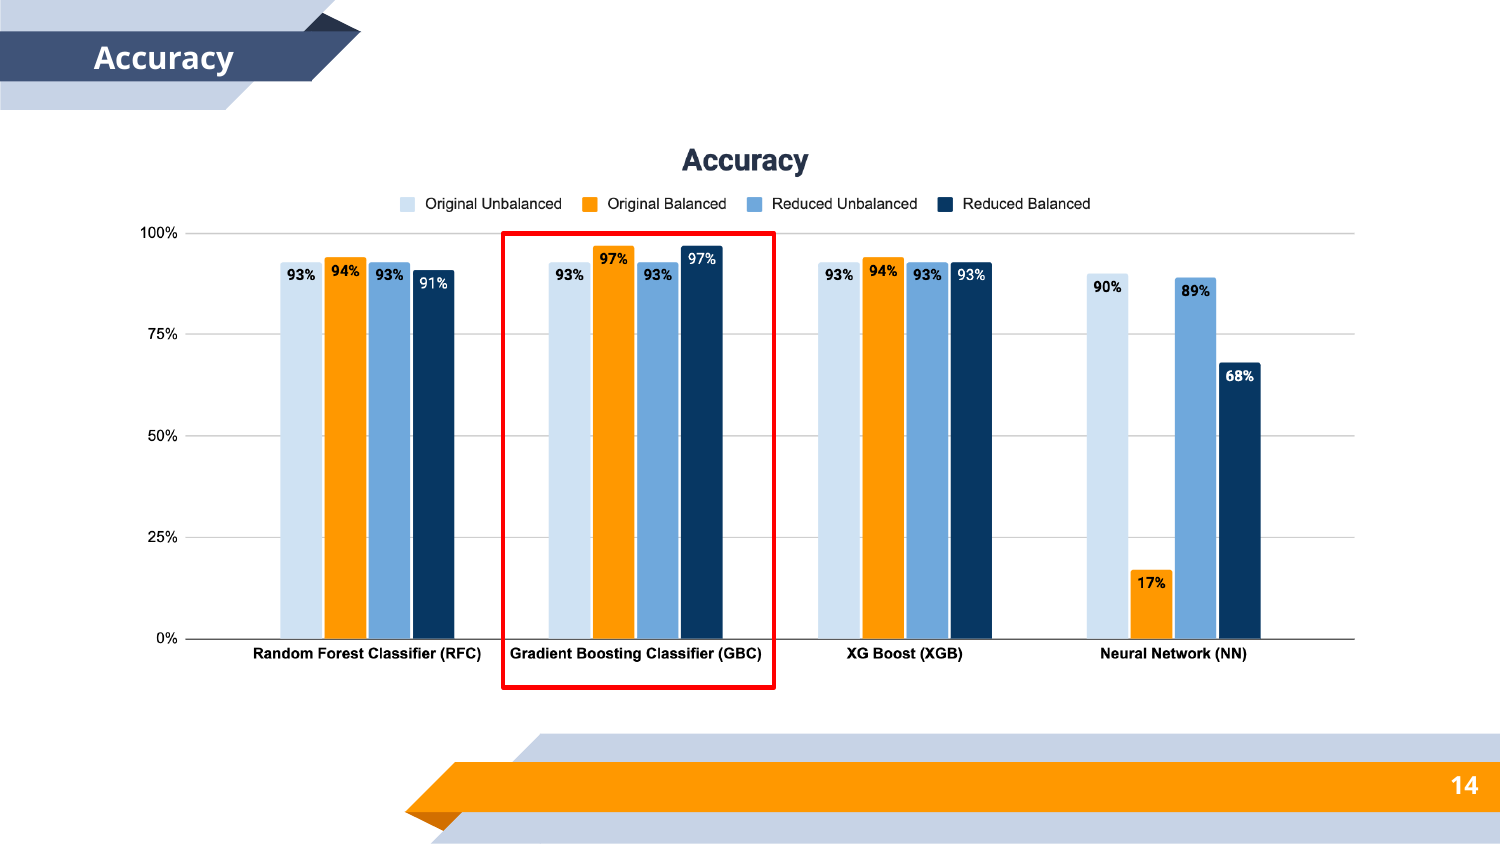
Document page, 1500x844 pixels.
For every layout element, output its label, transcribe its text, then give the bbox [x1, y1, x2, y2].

text_box Accuracy [0, 32, 343, 82]
slide_number 14 [1249, 760, 1494, 813]
picture [95, 117, 1395, 732]
